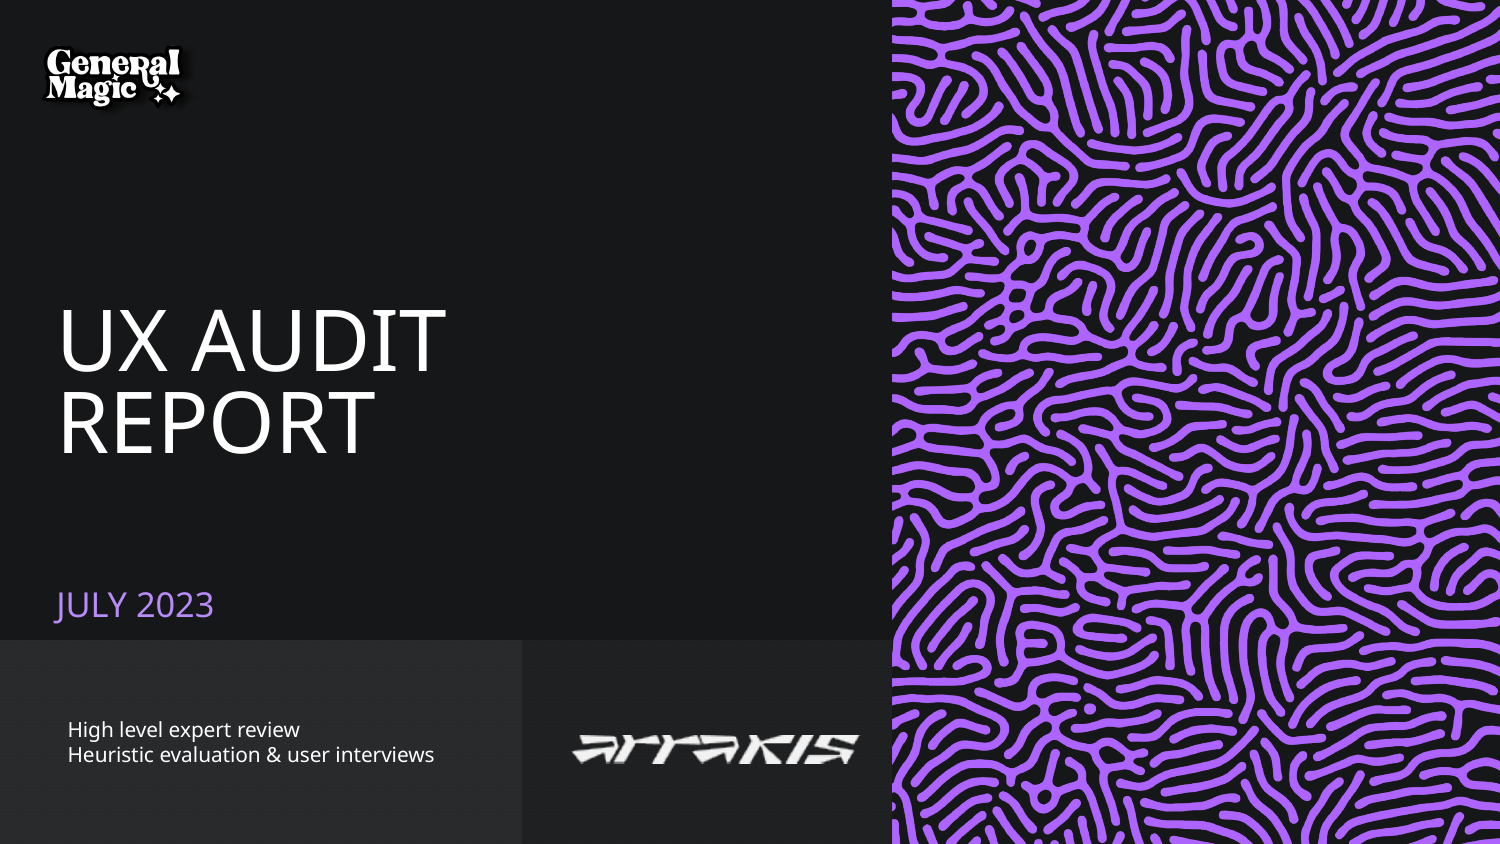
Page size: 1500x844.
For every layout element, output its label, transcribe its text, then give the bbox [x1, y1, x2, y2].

picture [41, 40, 201, 120]
picture [0, 0, 1500, 844]
text_box JULY 2023 [41, 547, 275, 639]
text_box UX AUDIT REPORT [41, 291, 477, 485]
